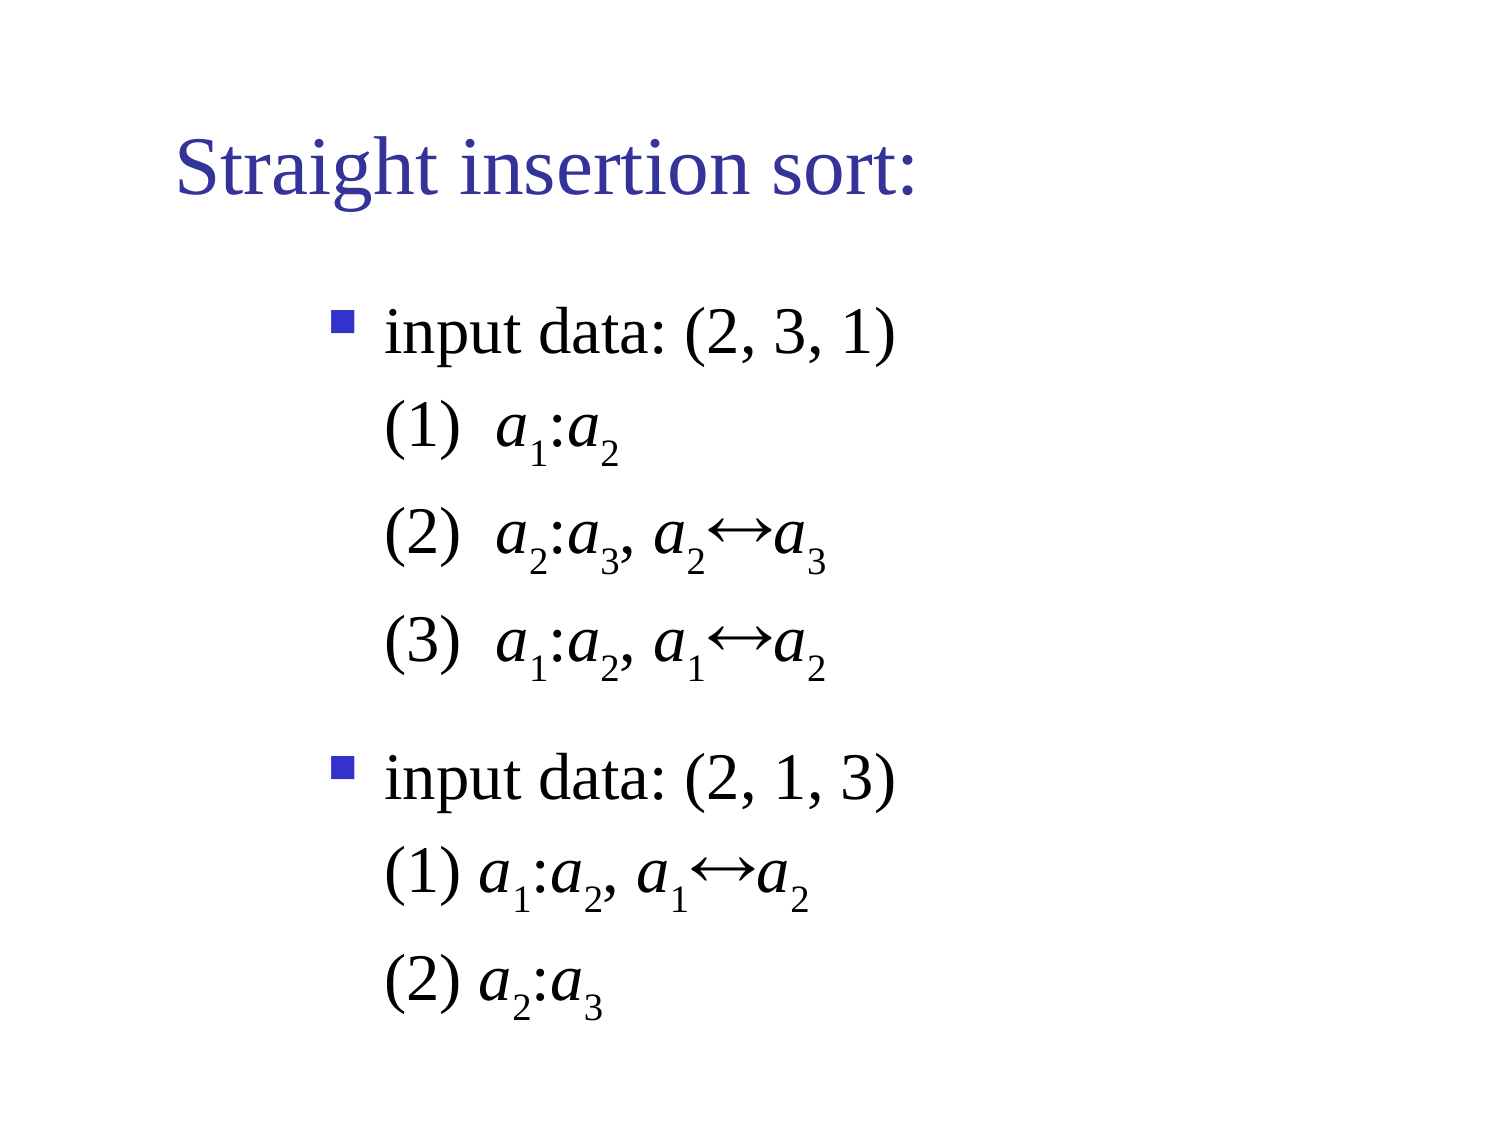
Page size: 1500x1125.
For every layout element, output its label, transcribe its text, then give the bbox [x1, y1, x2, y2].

list input data: (2, 3, 1) (1) a1:a2 (2) a2:a3, a2a3 (3) a1:a2, a1a2 input data: (2, 1, 3) (1) a1:a2, a1a2 (2) a2:a3 [312, 278, 1258, 1037]
title Straight insertion sort: [159, 31, 1438, 219]
